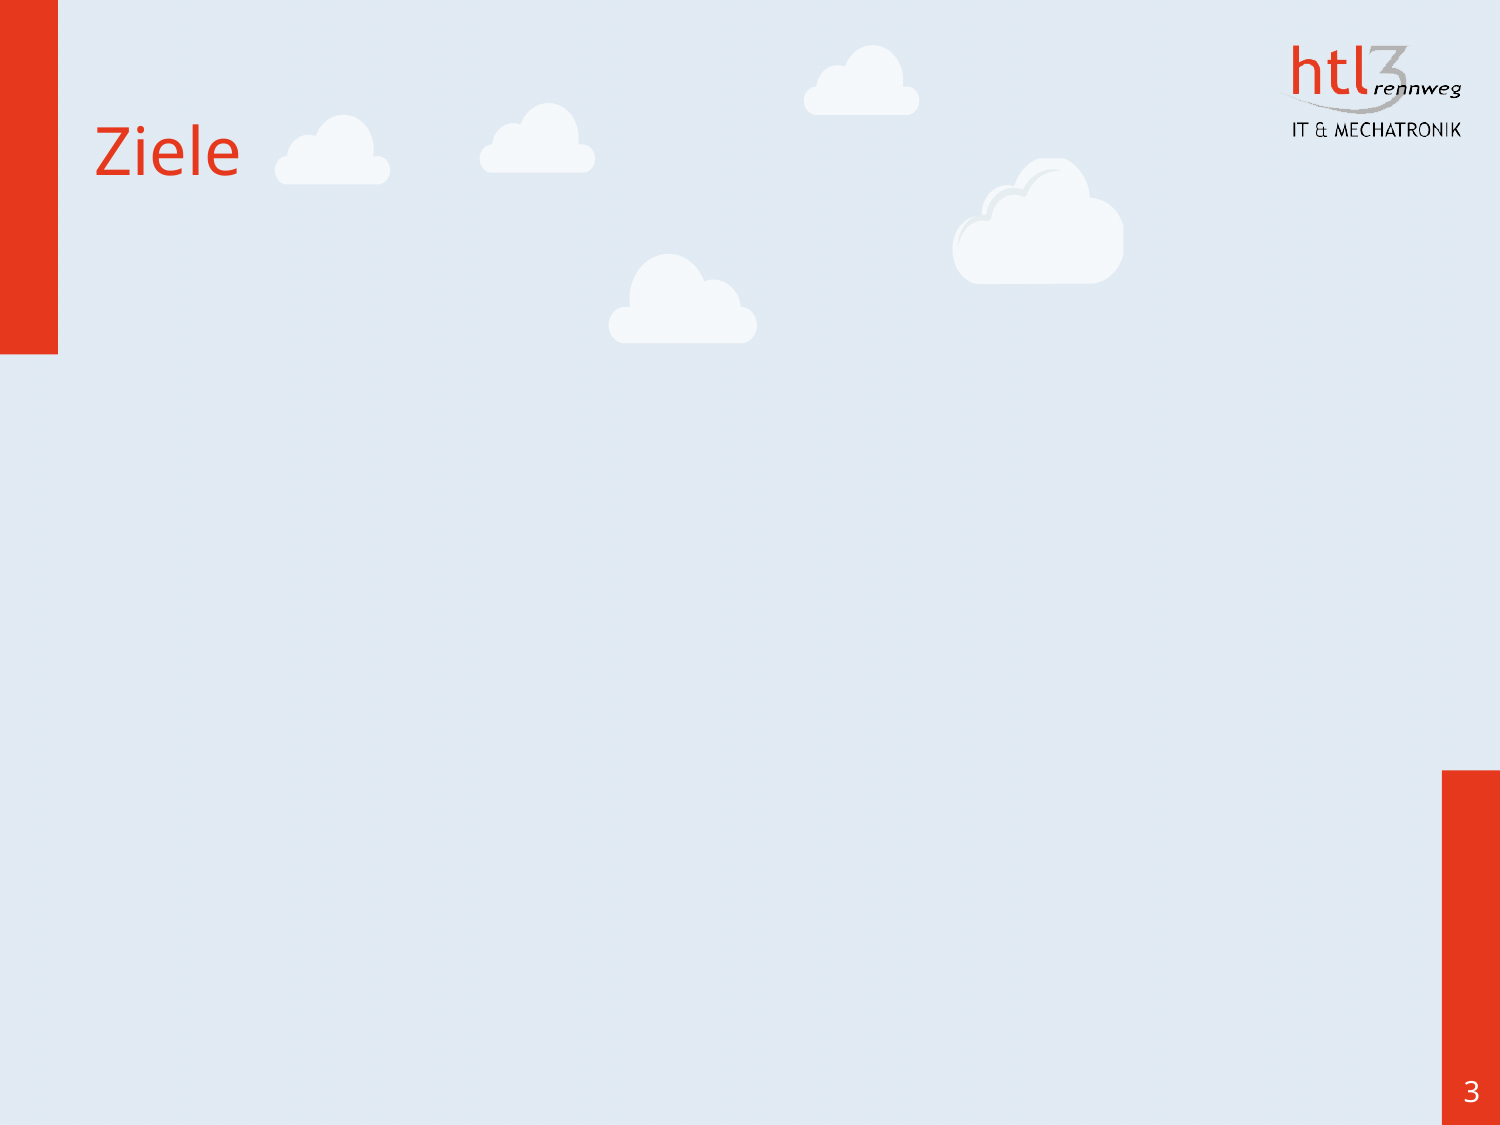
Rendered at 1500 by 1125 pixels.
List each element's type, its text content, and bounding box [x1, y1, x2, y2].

title Ziele [79, 101, 1282, 197]
picture [0, 0, 1500, 1125]
